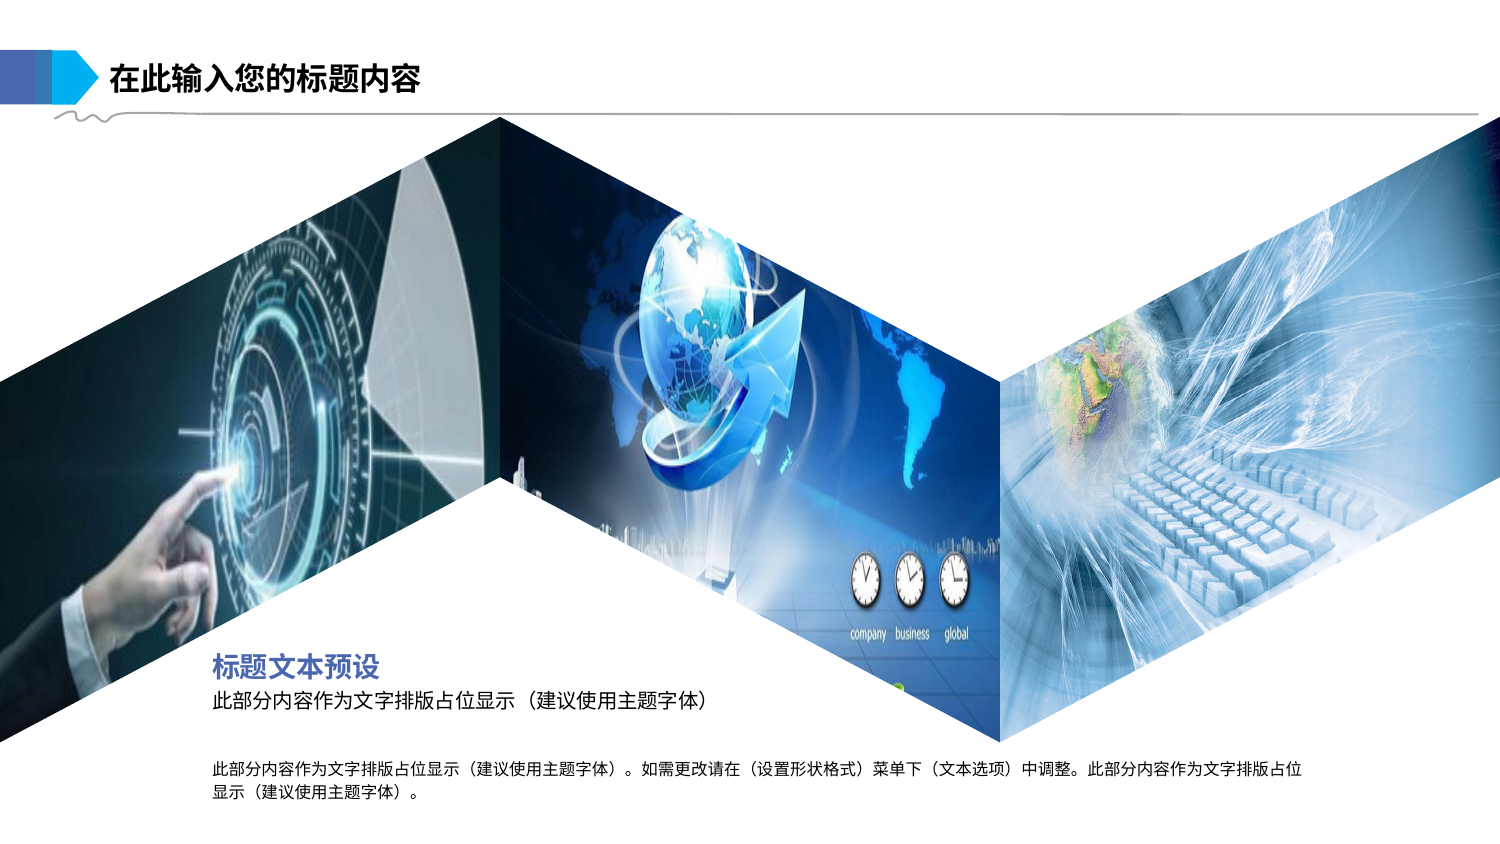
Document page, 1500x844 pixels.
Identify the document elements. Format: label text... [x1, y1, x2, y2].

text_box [0, 116, 1500, 803]
text_box 在此输入您的标题内容 [99, 54, 608, 103]
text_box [0, 49, 99, 105]
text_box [54, 111, 1479, 122]
